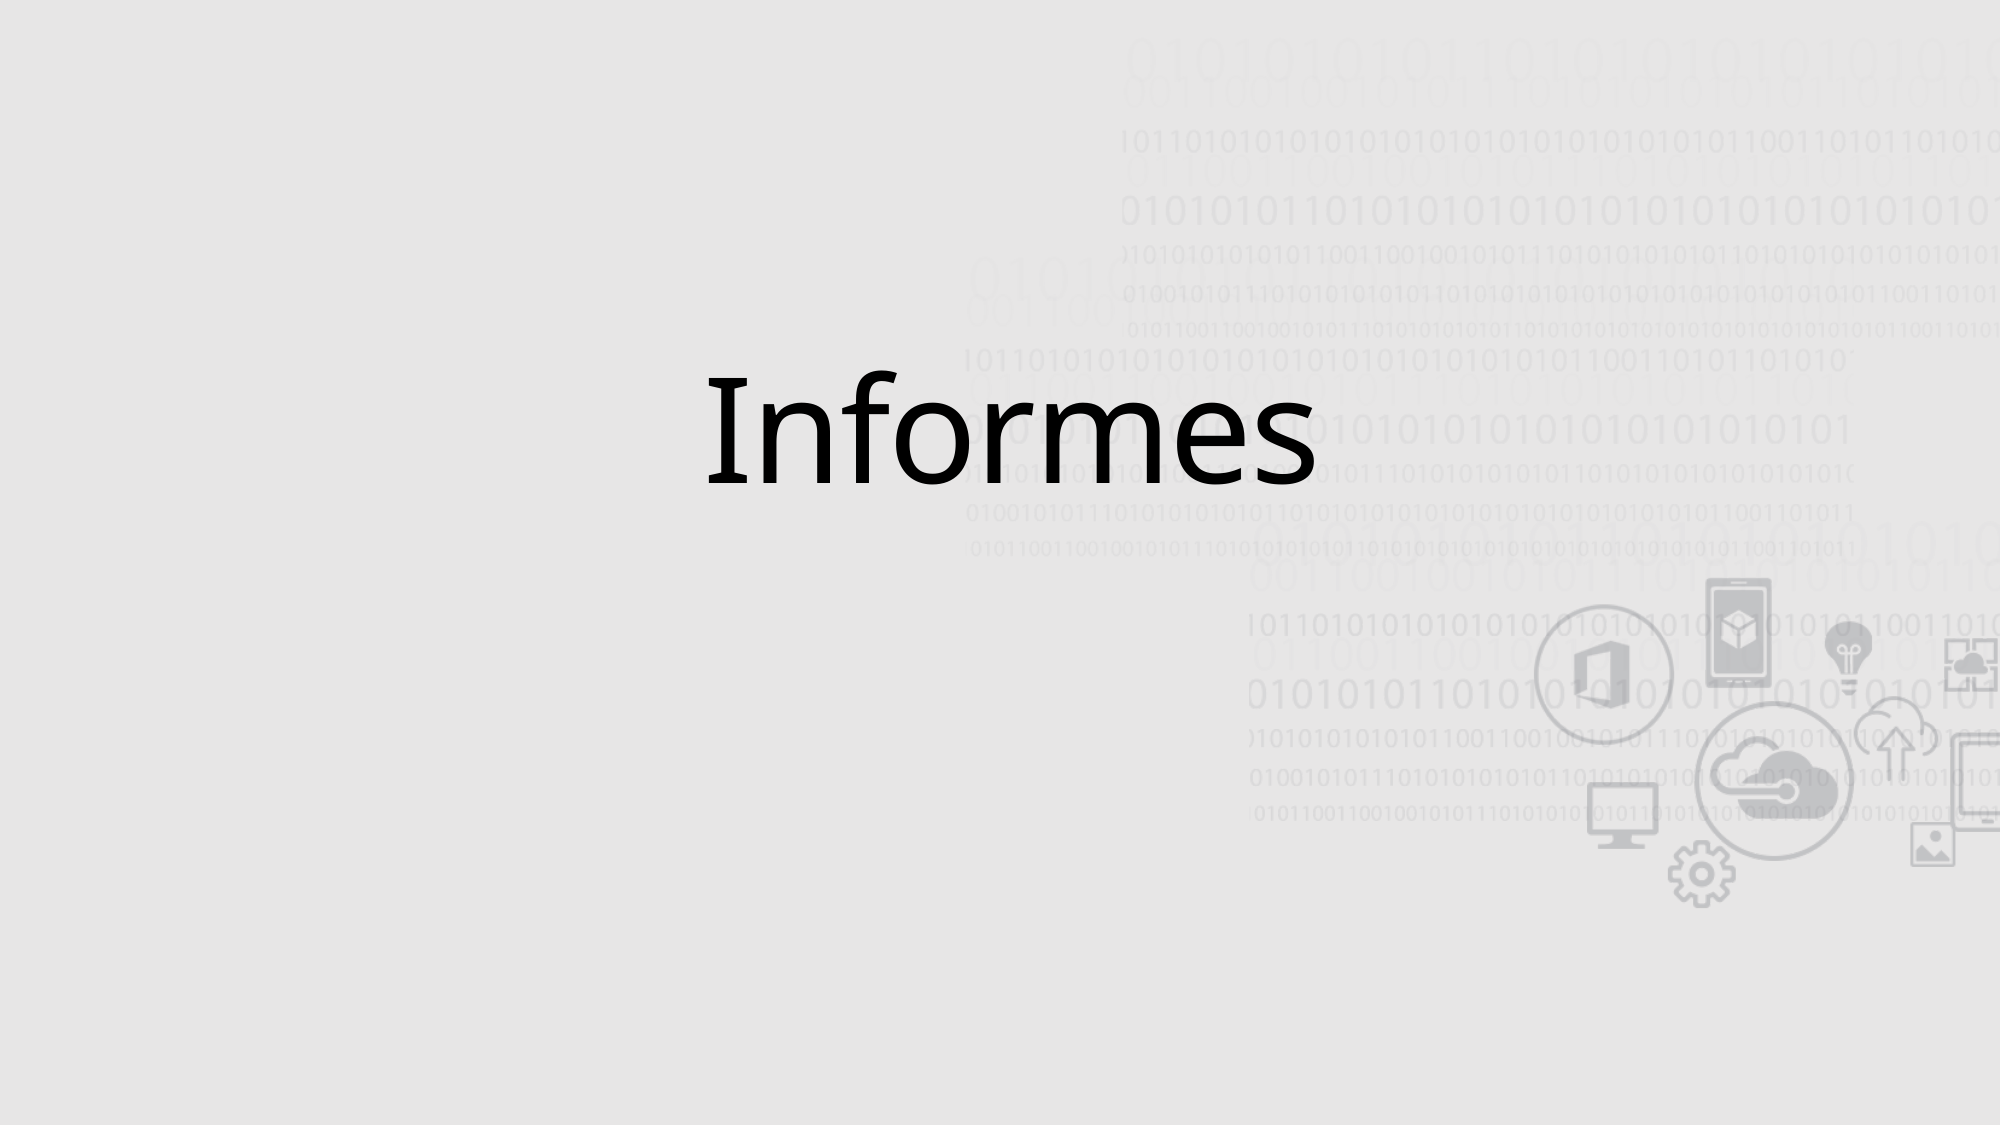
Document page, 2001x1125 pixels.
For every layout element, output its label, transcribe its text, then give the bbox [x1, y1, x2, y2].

text_box Informes [56, 341, 1969, 530]
